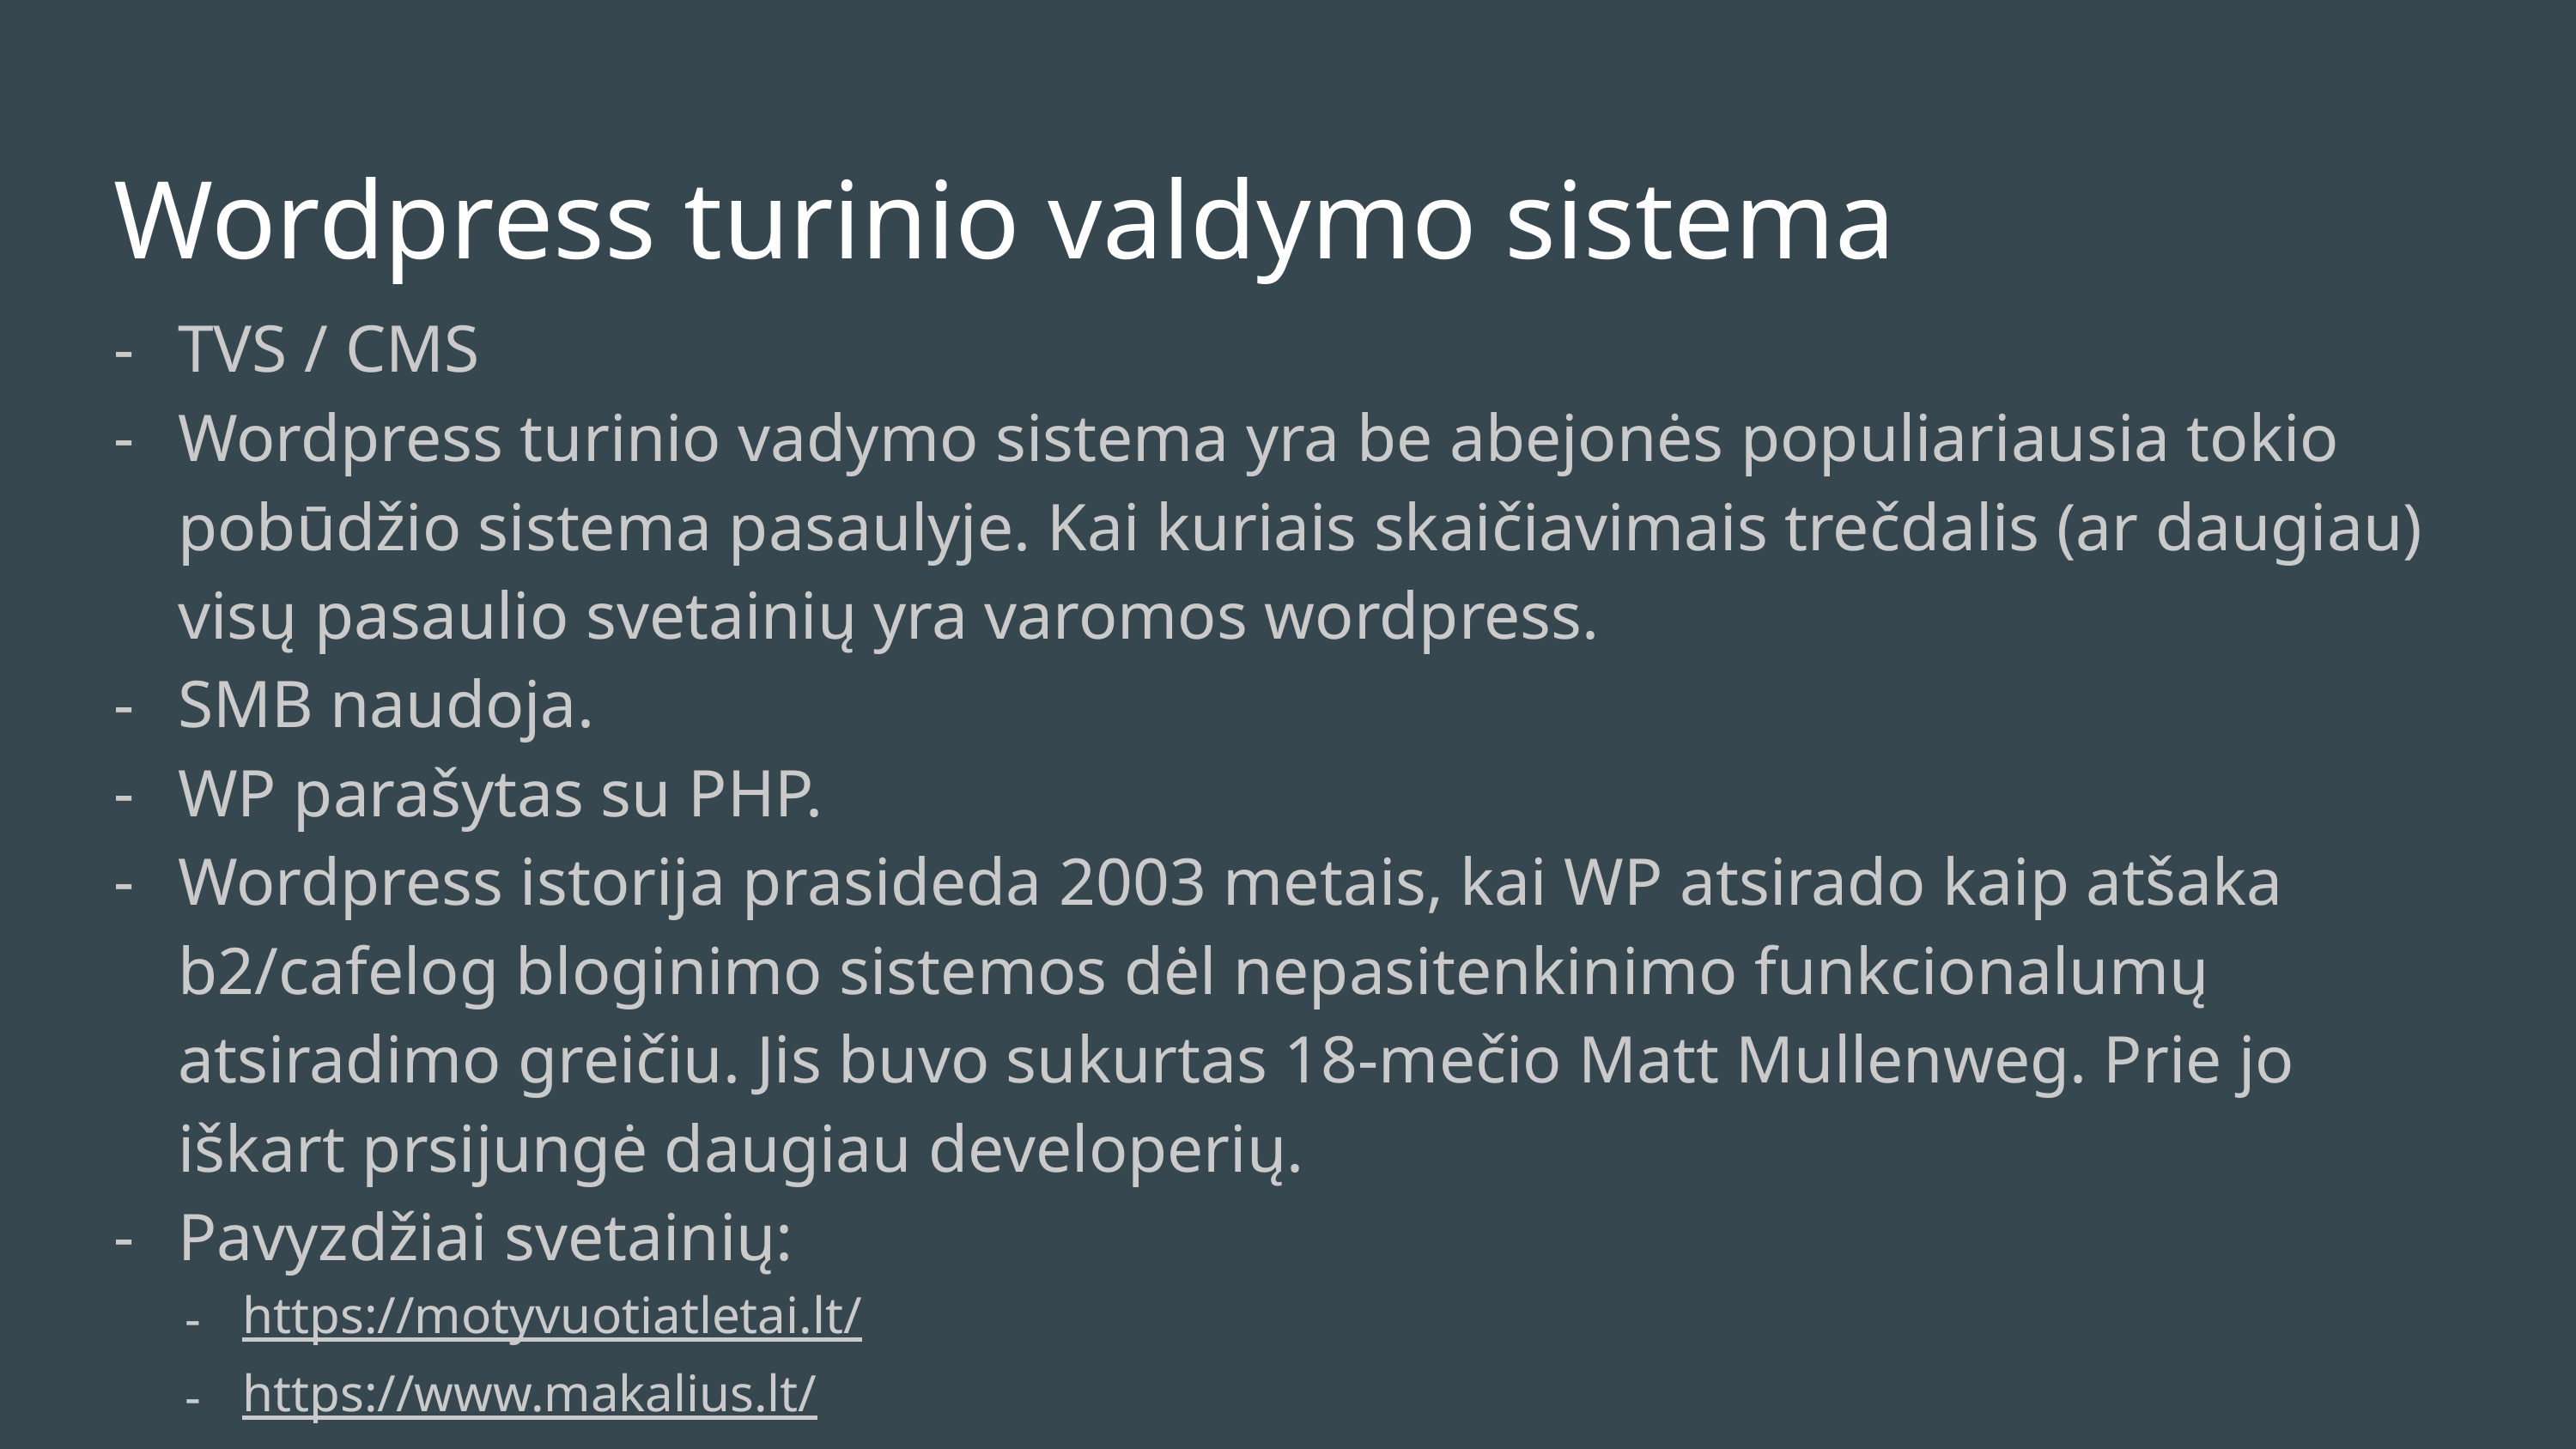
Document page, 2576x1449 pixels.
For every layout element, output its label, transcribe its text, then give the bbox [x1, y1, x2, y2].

list TVS / CMS Wordpress turinio vadymo sistema yra be abejonės populiariausia tokio pobūdžio sistema pasaulyje. Kai kuriais skaičiavimais trečdalis (ar daugiau) visų pasaulio svetainių yra varomos wordpress. SMB naudoja. WP parašytas su PHP. Wordpress istorija prasideda 2003 metais, kai WP atsirado kaip atšaka b2/cafelog bloginimo sistemos dėl nepasitenkinimo funkcionalumų atsiradimo greičiu. Jis buvo sukurtas 18-mečio Matt Mullenweg. Prie jo iškart prsijungė daugiau developerių. Pavyzdžiai svetainių: https://motyvuotiatletai.lt/ https://www.makalius.lt/ blog.mindaugas.cf [88, 270, 2488, 1418]
title Wordpress turinio valdymo sistema [88, 124, 2488, 270]
